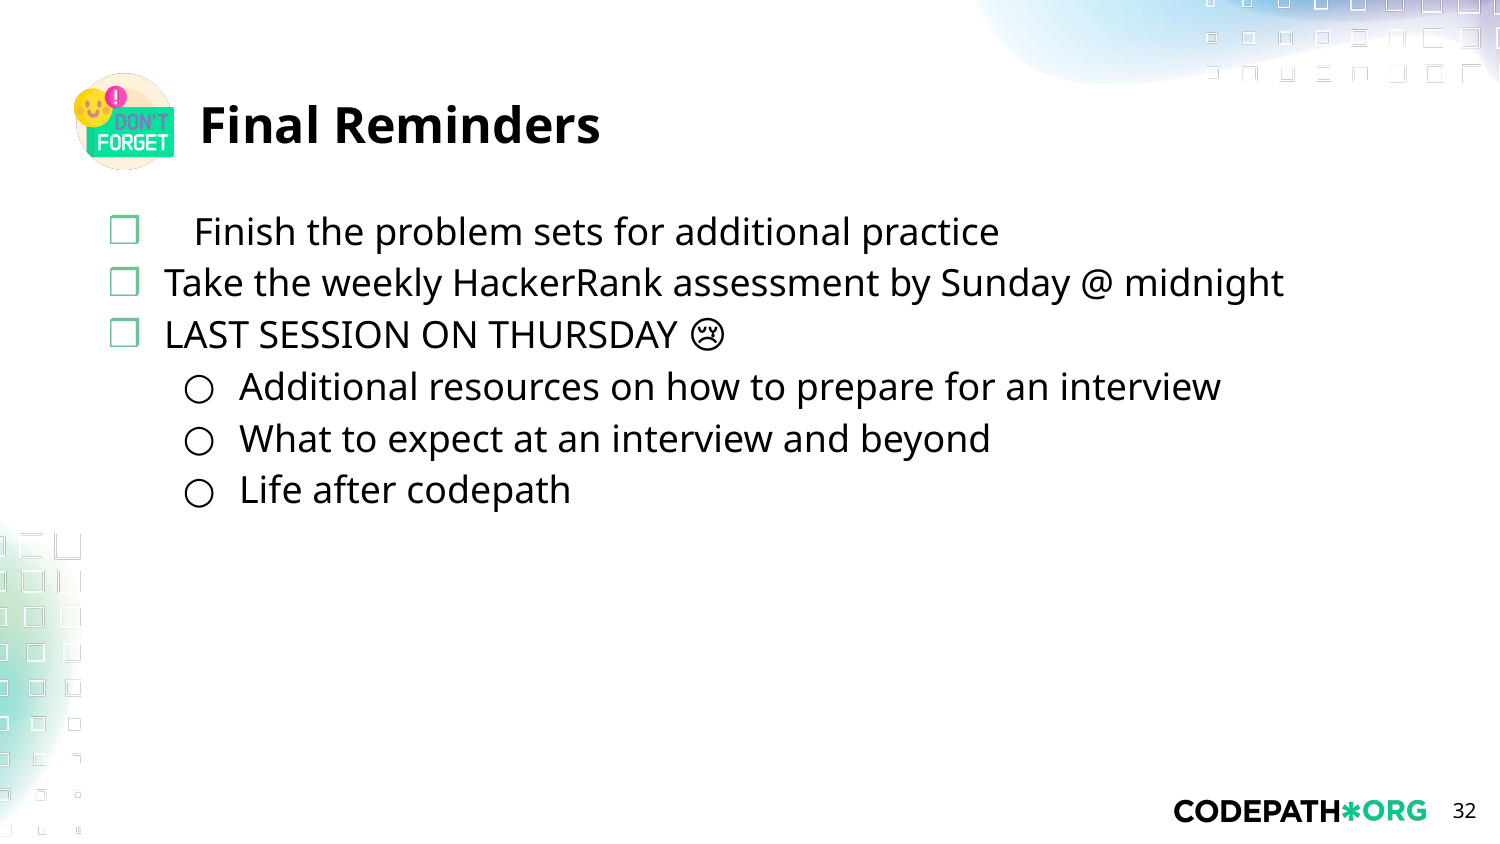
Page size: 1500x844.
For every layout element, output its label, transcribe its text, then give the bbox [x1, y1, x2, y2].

picture [950, 0, 1500, 96]
title Final Reminders [184, 78, 1426, 173]
picture [73, 71, 175, 172]
picture [0, 451, 166, 844]
picture [1173, 799, 1401, 823]
slide_number ‹#› [1401, 786, 1492, 837]
list Finish the problem sets for additional practice Take the weekly HackerRank assessment by Sunday @ midnight LAST SESSION ON THURSDAY 😢 Additional resources on how to prepare for an interview What to expect at an interview and beyond Life after codepath [74, 185, 1426, 758]
